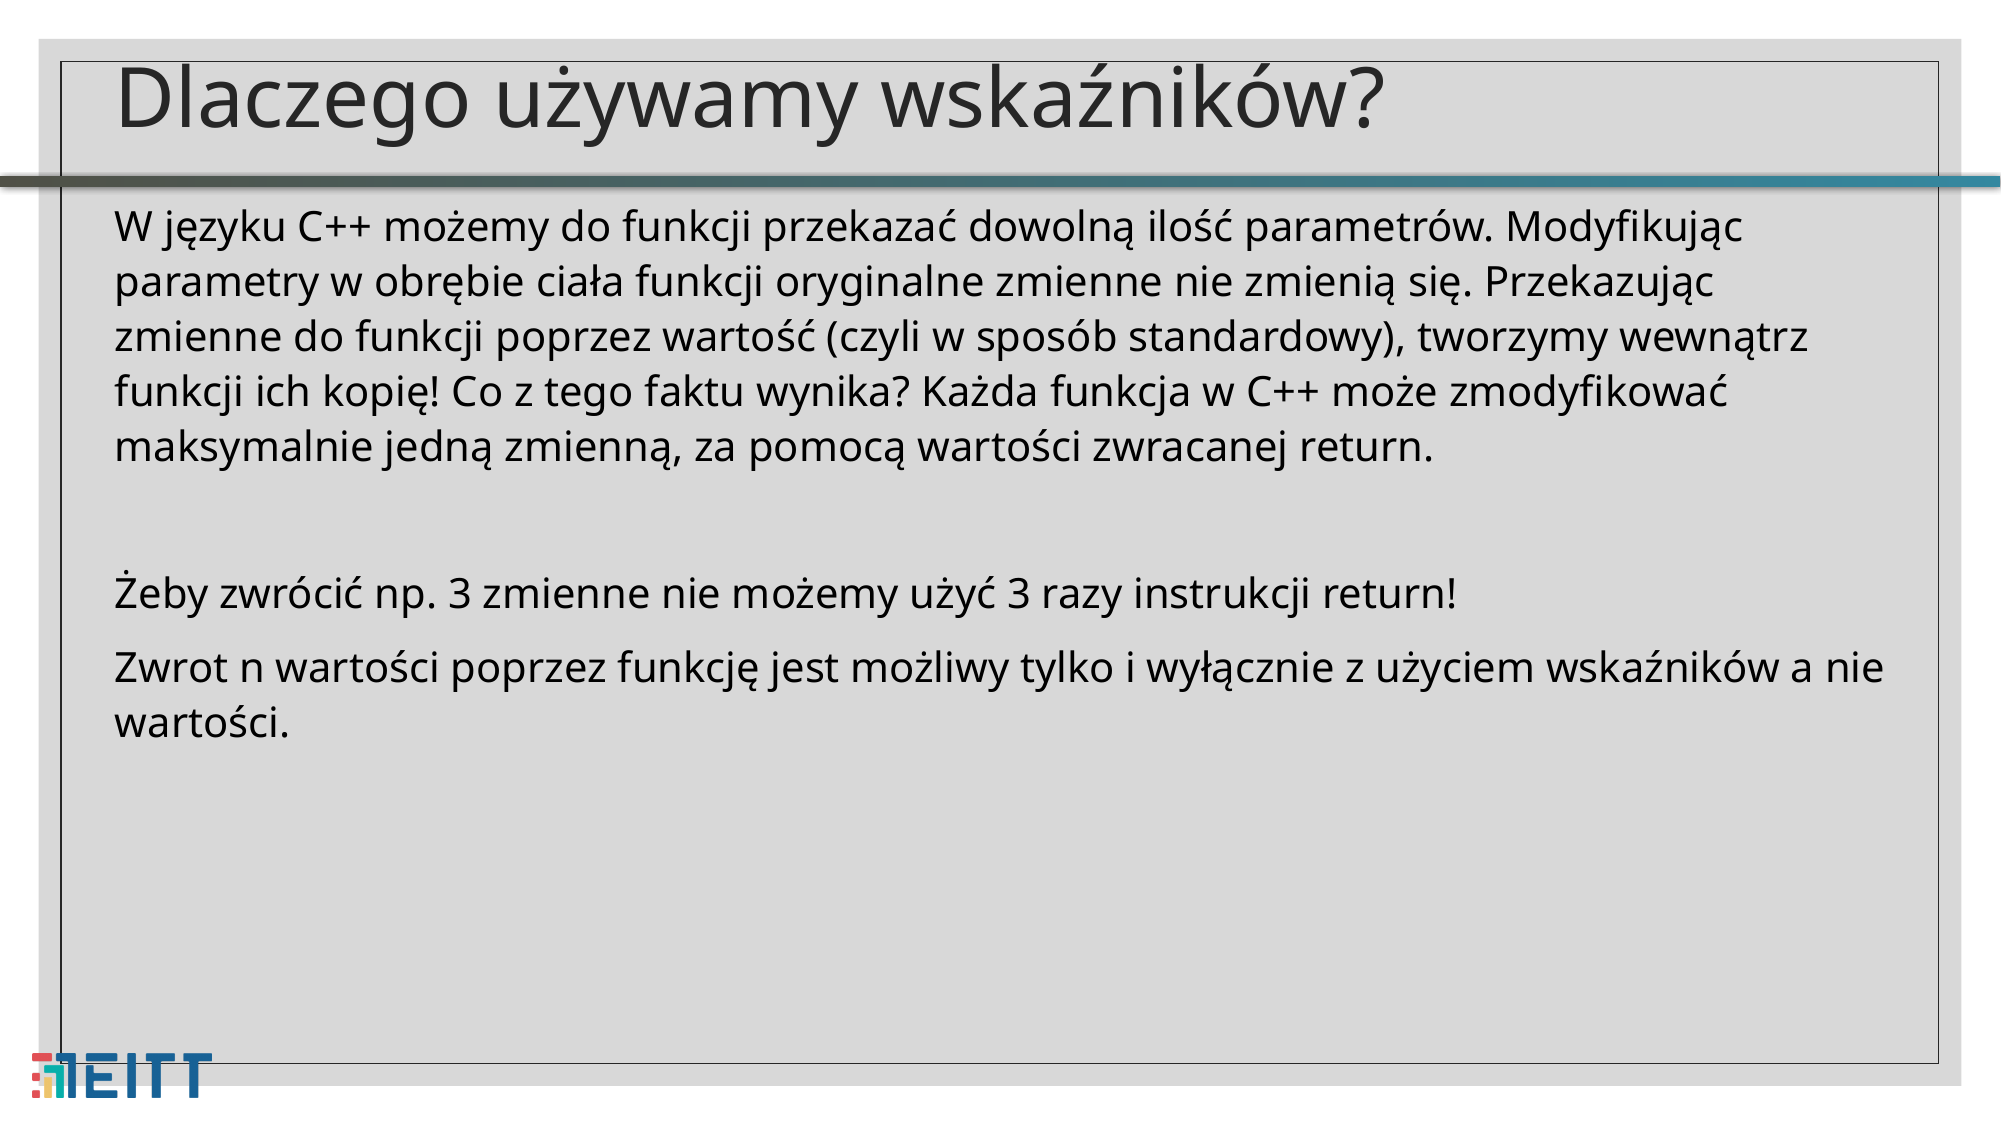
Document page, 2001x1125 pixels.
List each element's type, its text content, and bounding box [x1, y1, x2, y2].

list W języku C++ możemy do funkcji przekazać dowolną ilość parametrów. Modyfikując parametry w obrębie ciała funkcji oryginalne zmienne nie zmienią się. Przekazując zmienne do funkcji poprzez wartość (czyli w sposób standardowy), tworzymy wewnątrz funkcji ich kopię! Co z tego faktu wynika? Każda funkcja w C++ może zmodyfikować maksymalnie jedną zmienną, za pomocą wartości zwracanej return. Żeby zwrócić np. 3 zmienne nie możemy użyć 3 razy instrukcji return! Zwrot n wartości poprzez funkcję jest możliwy tylko i wyłącznie z użyciem wskaźników a nie wartości. [99, 186, 1902, 1043]
title Dlaczego używamy wskaźników? [99, 25, 1900, 176]
picture [32, 1053, 212, 1098]
